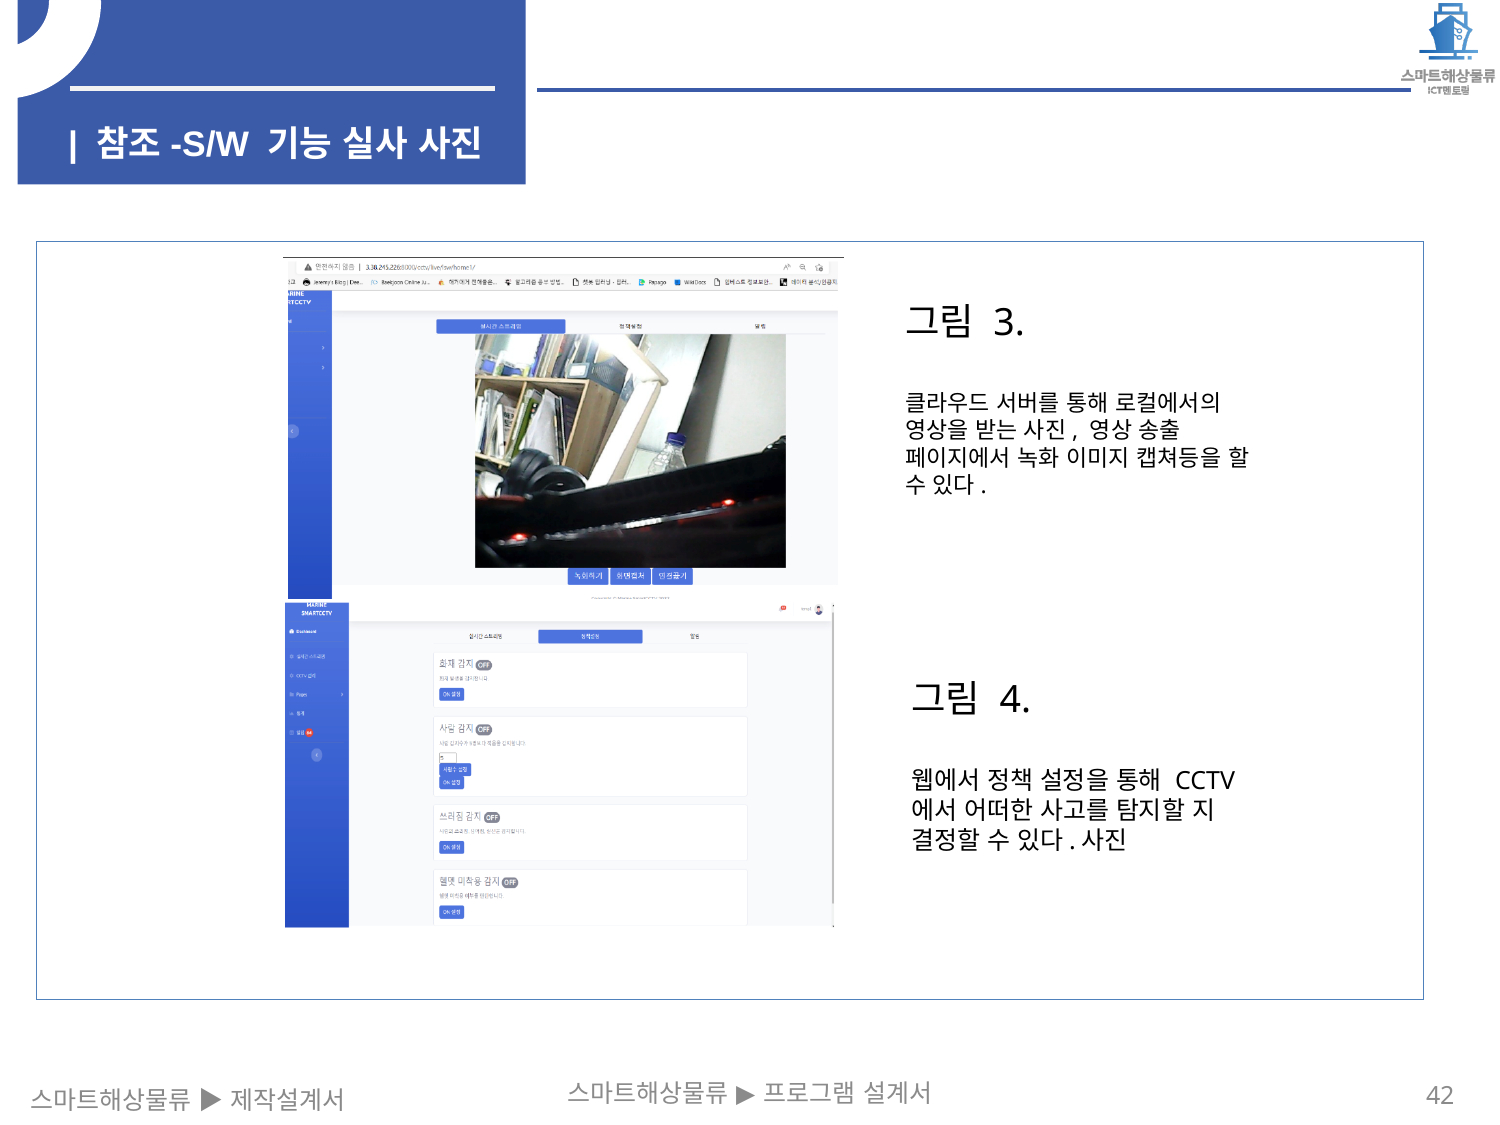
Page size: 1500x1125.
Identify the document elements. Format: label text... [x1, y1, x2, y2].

picture [283, 257, 845, 600]
text_box [36, 241, 1424, 1000]
picture [1401, 3, 1496, 95]
text_box 그림 3. 클라우드 서버를 통해 로컬에서의 영상을 받는 사진, 영상 송출 페이지에서 녹화 이미지 캡쳐등을 할 수 있다. [890, 290, 1292, 506]
slide_number 42 [1119, 1081, 1470, 1114]
text_box 그림 4. 웹에서 정책 설정을 통해 CCTV에서 어떠한 사고를 탐지할 지 결정할 수 있다.사진 [896, 667, 1298, 863]
footer 스마트해상물류 ▶ 프로그램 설계서 [512, 1062, 988, 1123]
text_box | 참조-S/W 기능 실사 사진 [53, 113, 514, 163]
picture [283, 602, 839, 930]
